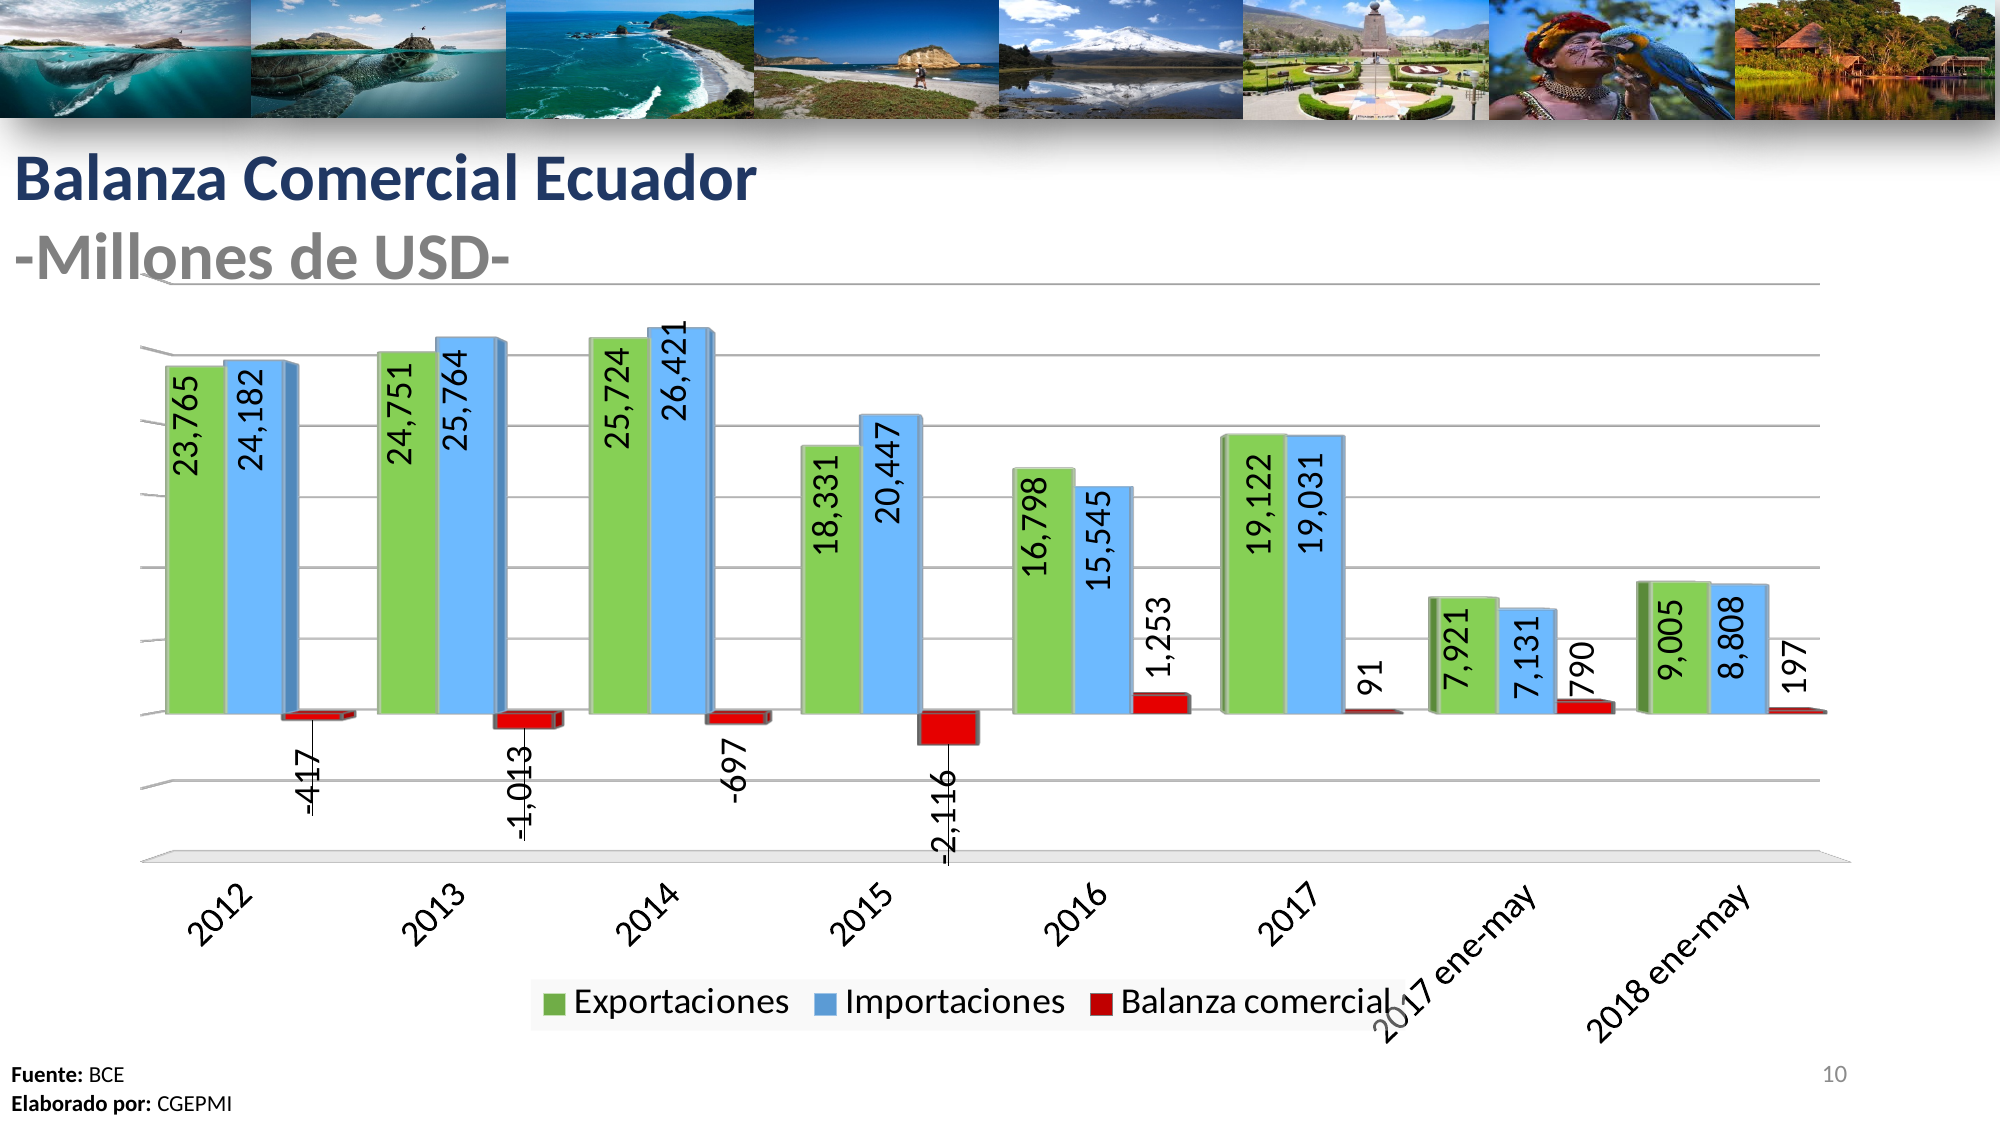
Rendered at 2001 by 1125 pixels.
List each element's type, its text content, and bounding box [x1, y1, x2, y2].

text_box Fuente: BCE Elaborado por: CGEPMI [0, 1051, 449, 1124]
slide_number 10 [1412, 1052, 1863, 1103]
text_box Balanza Comercial Ecuador -Millones de USD- [0, 150, 2000, 301]
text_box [0, 0, 1995, 120]
chart [26, 226, 1910, 1052]
